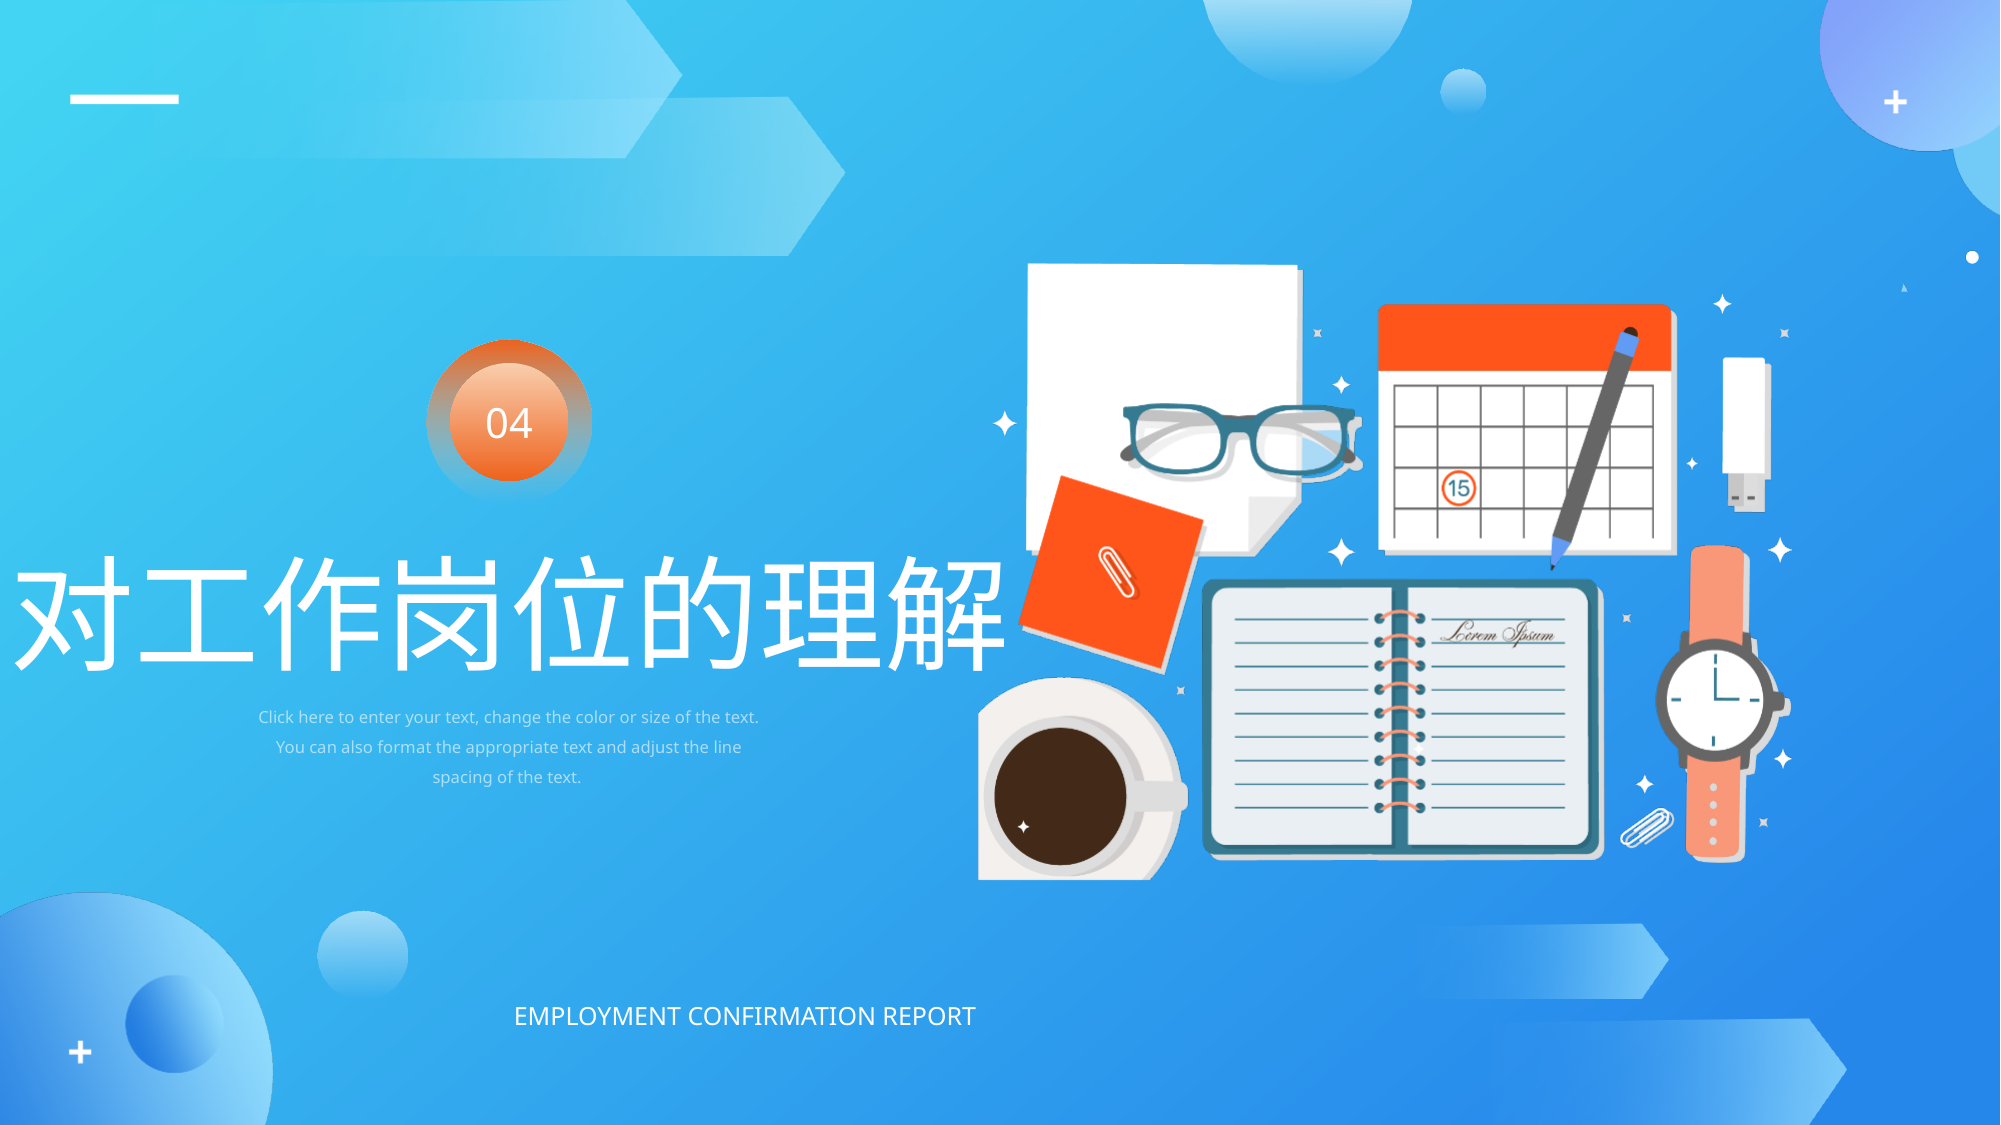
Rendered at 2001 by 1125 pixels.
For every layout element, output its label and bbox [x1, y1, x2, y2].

picture [0, 0, 2000, 1125]
text_box [426, 339, 592, 505]
text_box [1203, 0, 1486, 115]
